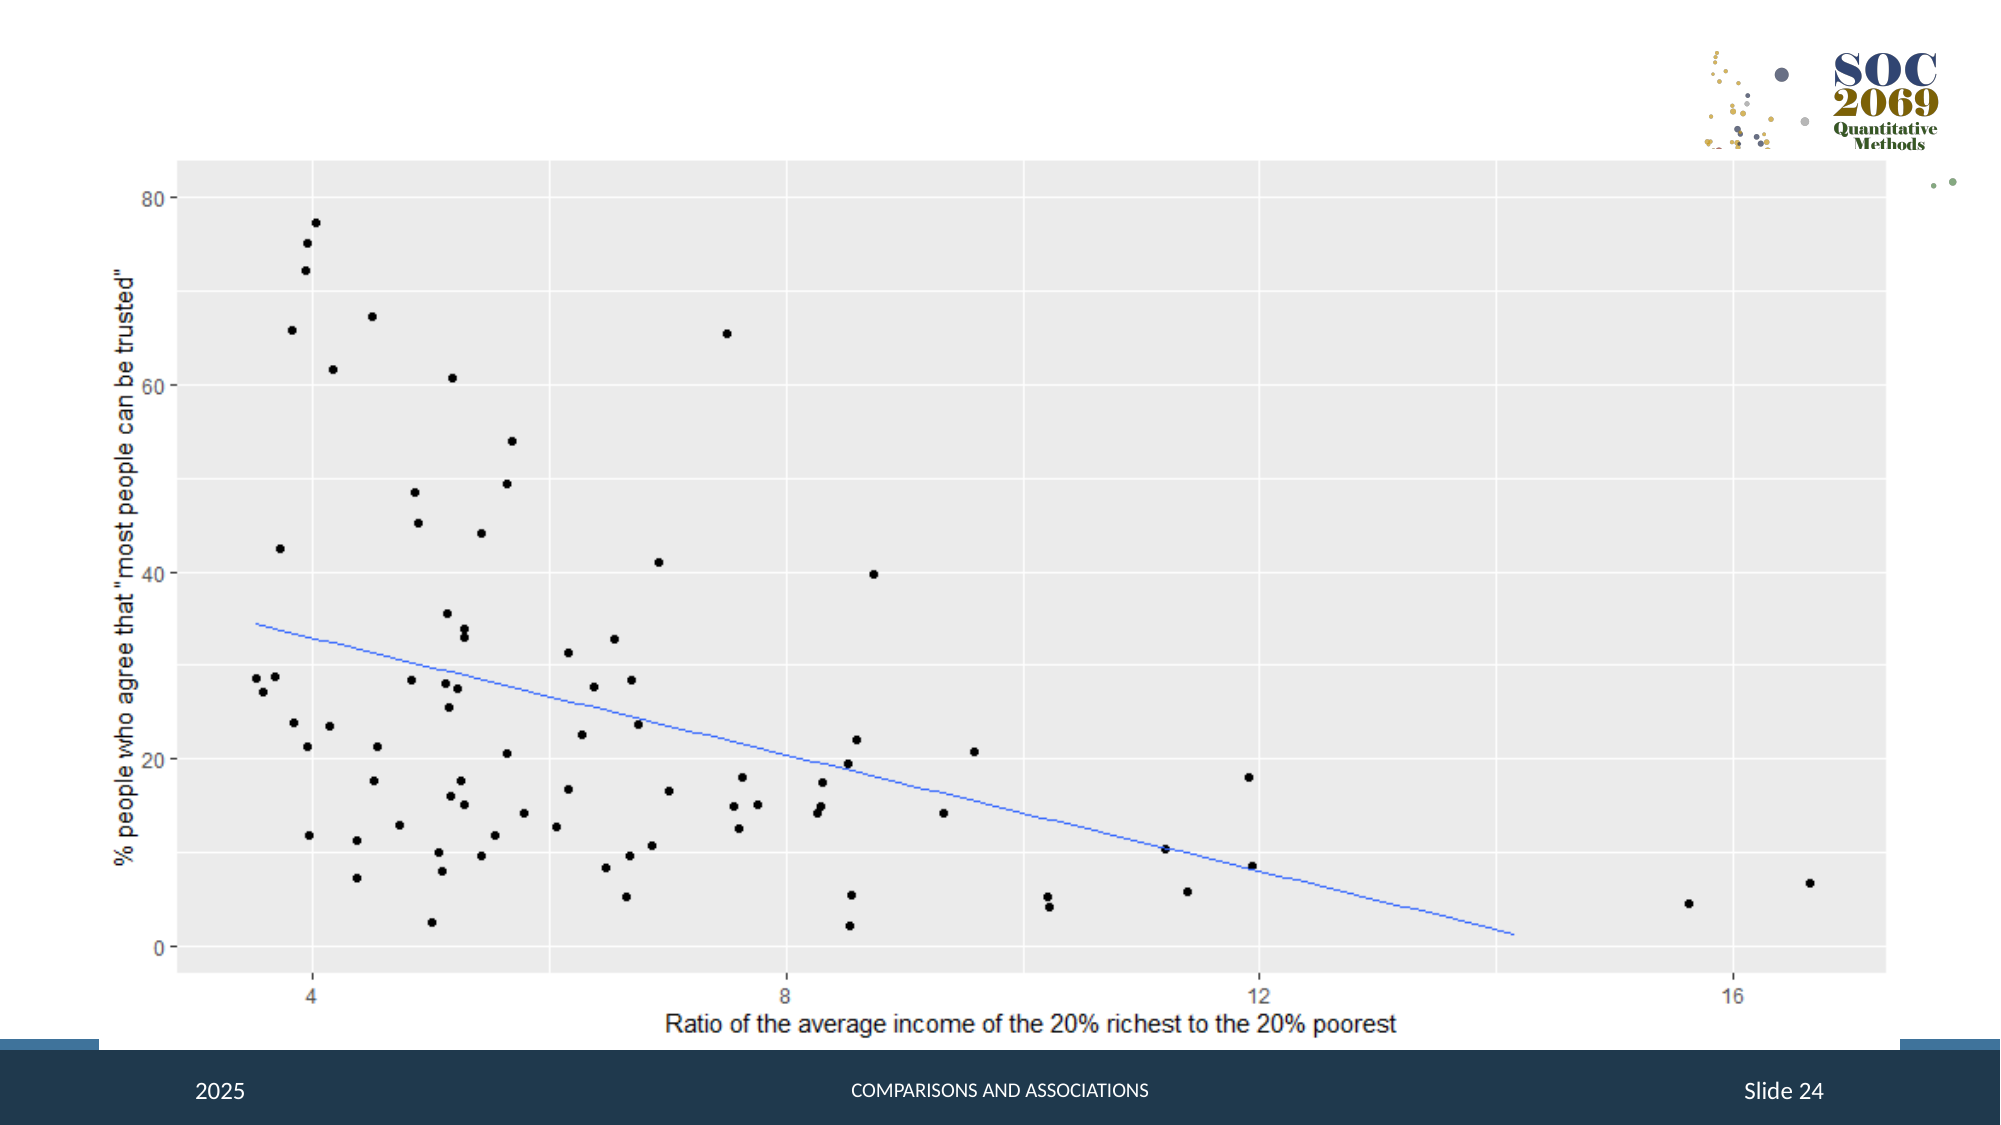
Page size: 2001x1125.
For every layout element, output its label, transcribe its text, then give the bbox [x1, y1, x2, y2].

picture [99, 46, 1965, 1051]
slide_number Slide 24 [1624, 1059, 1840, 1120]
footer Comparisons and Associations [604, 1059, 1396, 1120]
slide_number 2025 [180, 1059, 586, 1120]
